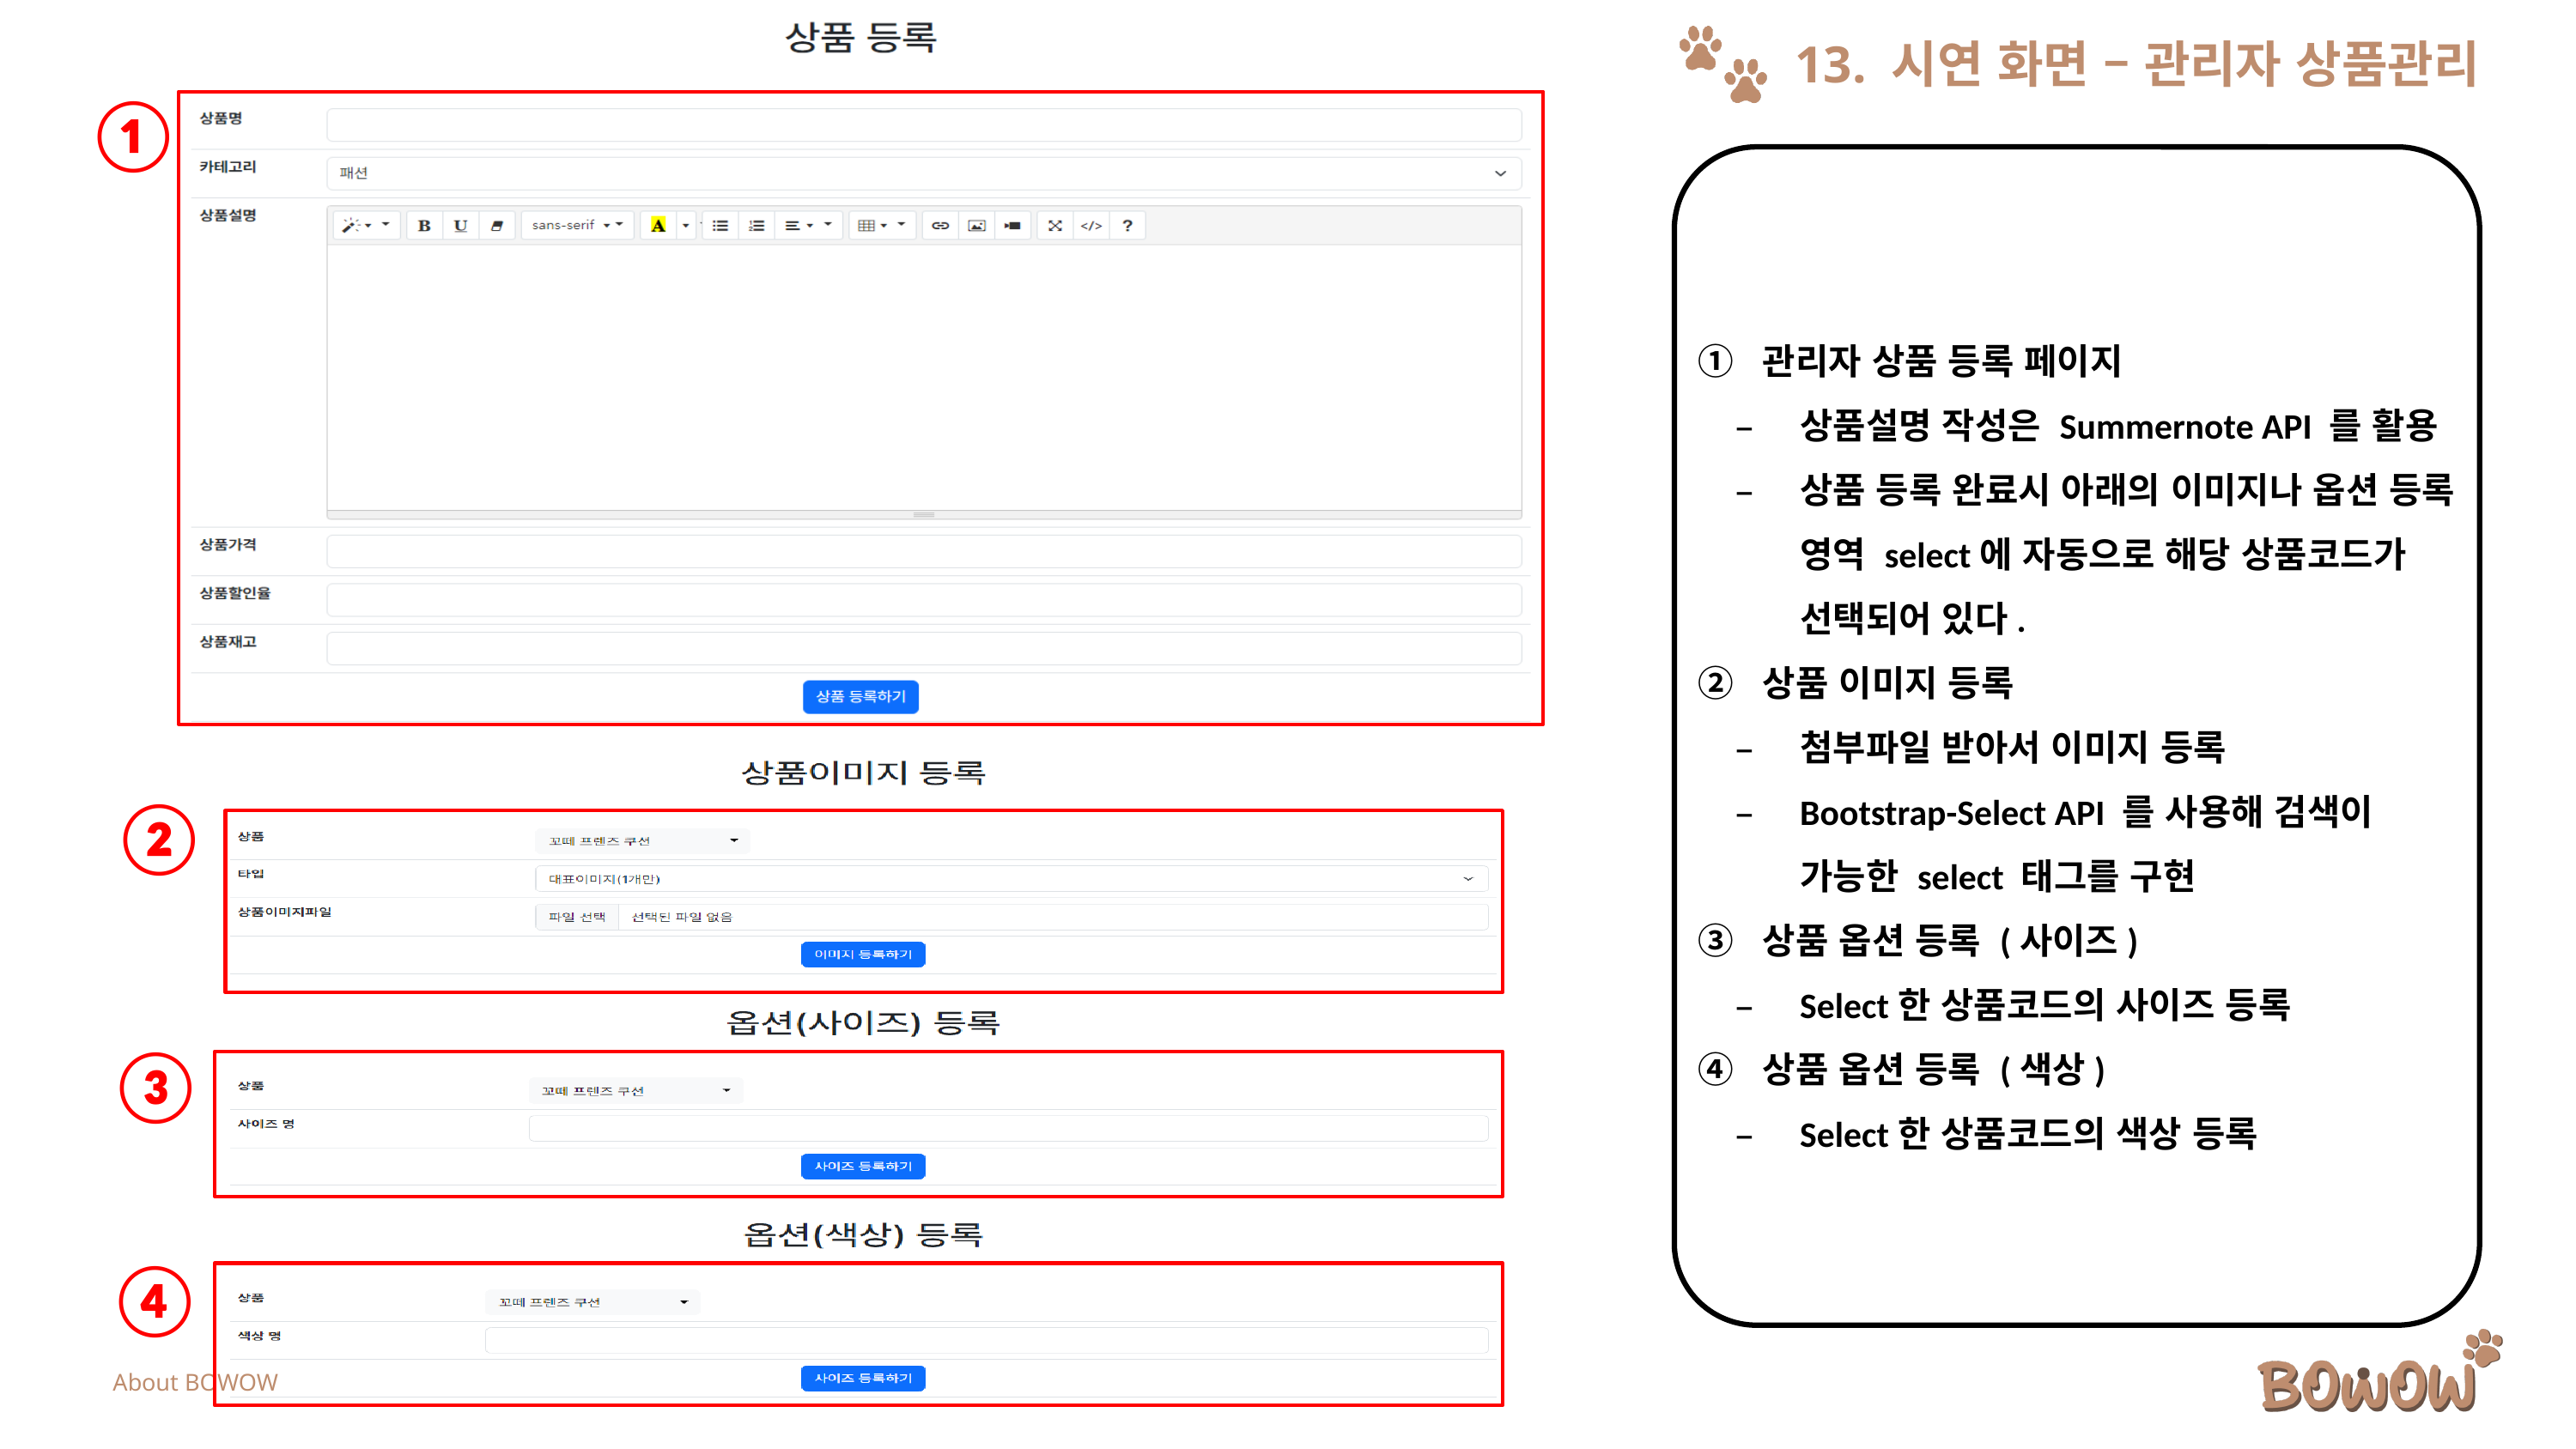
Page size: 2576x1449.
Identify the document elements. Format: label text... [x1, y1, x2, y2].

picture [182, 10, 1558, 724]
text_box About BOWOW [100, 1361, 167, 1403]
text_box 관리자 상품 등록 페이지 상품설명 작성은 Summernote API 를 활용 상품 등록 완료시 아래의 이미지나 옵션 등록 영역 select에 자동으로 해당 상품코드가 선택되어 있다. 상품 이미지 등록 첨부파일 받아서 이미지 등록 Bootstrap-Select API 를 사용해 검색이 가능한 select 태그를 구현 상품 옵션 등록 (사이즈) Select한 상품코드의 사이즈 등록 상품 옵션 등록 (색상) Select한 상품코드의 색상 등록 [1672, 144, 2482, 1327]
text_box ① [74, 82, 178, 180]
picture [2251, 1317, 2510, 1433]
text_box 13. 시연 화면 – 관리자 상품관리 [1782, 27, 2576, 112]
picture [1674, 15, 1771, 112]
picture [171, 739, 1582, 1406]
text_box ② [100, 785, 167, 883]
text_box ④ [94, 1246, 167, 1345]
text_box ③ [95, 1032, 167, 1131]
